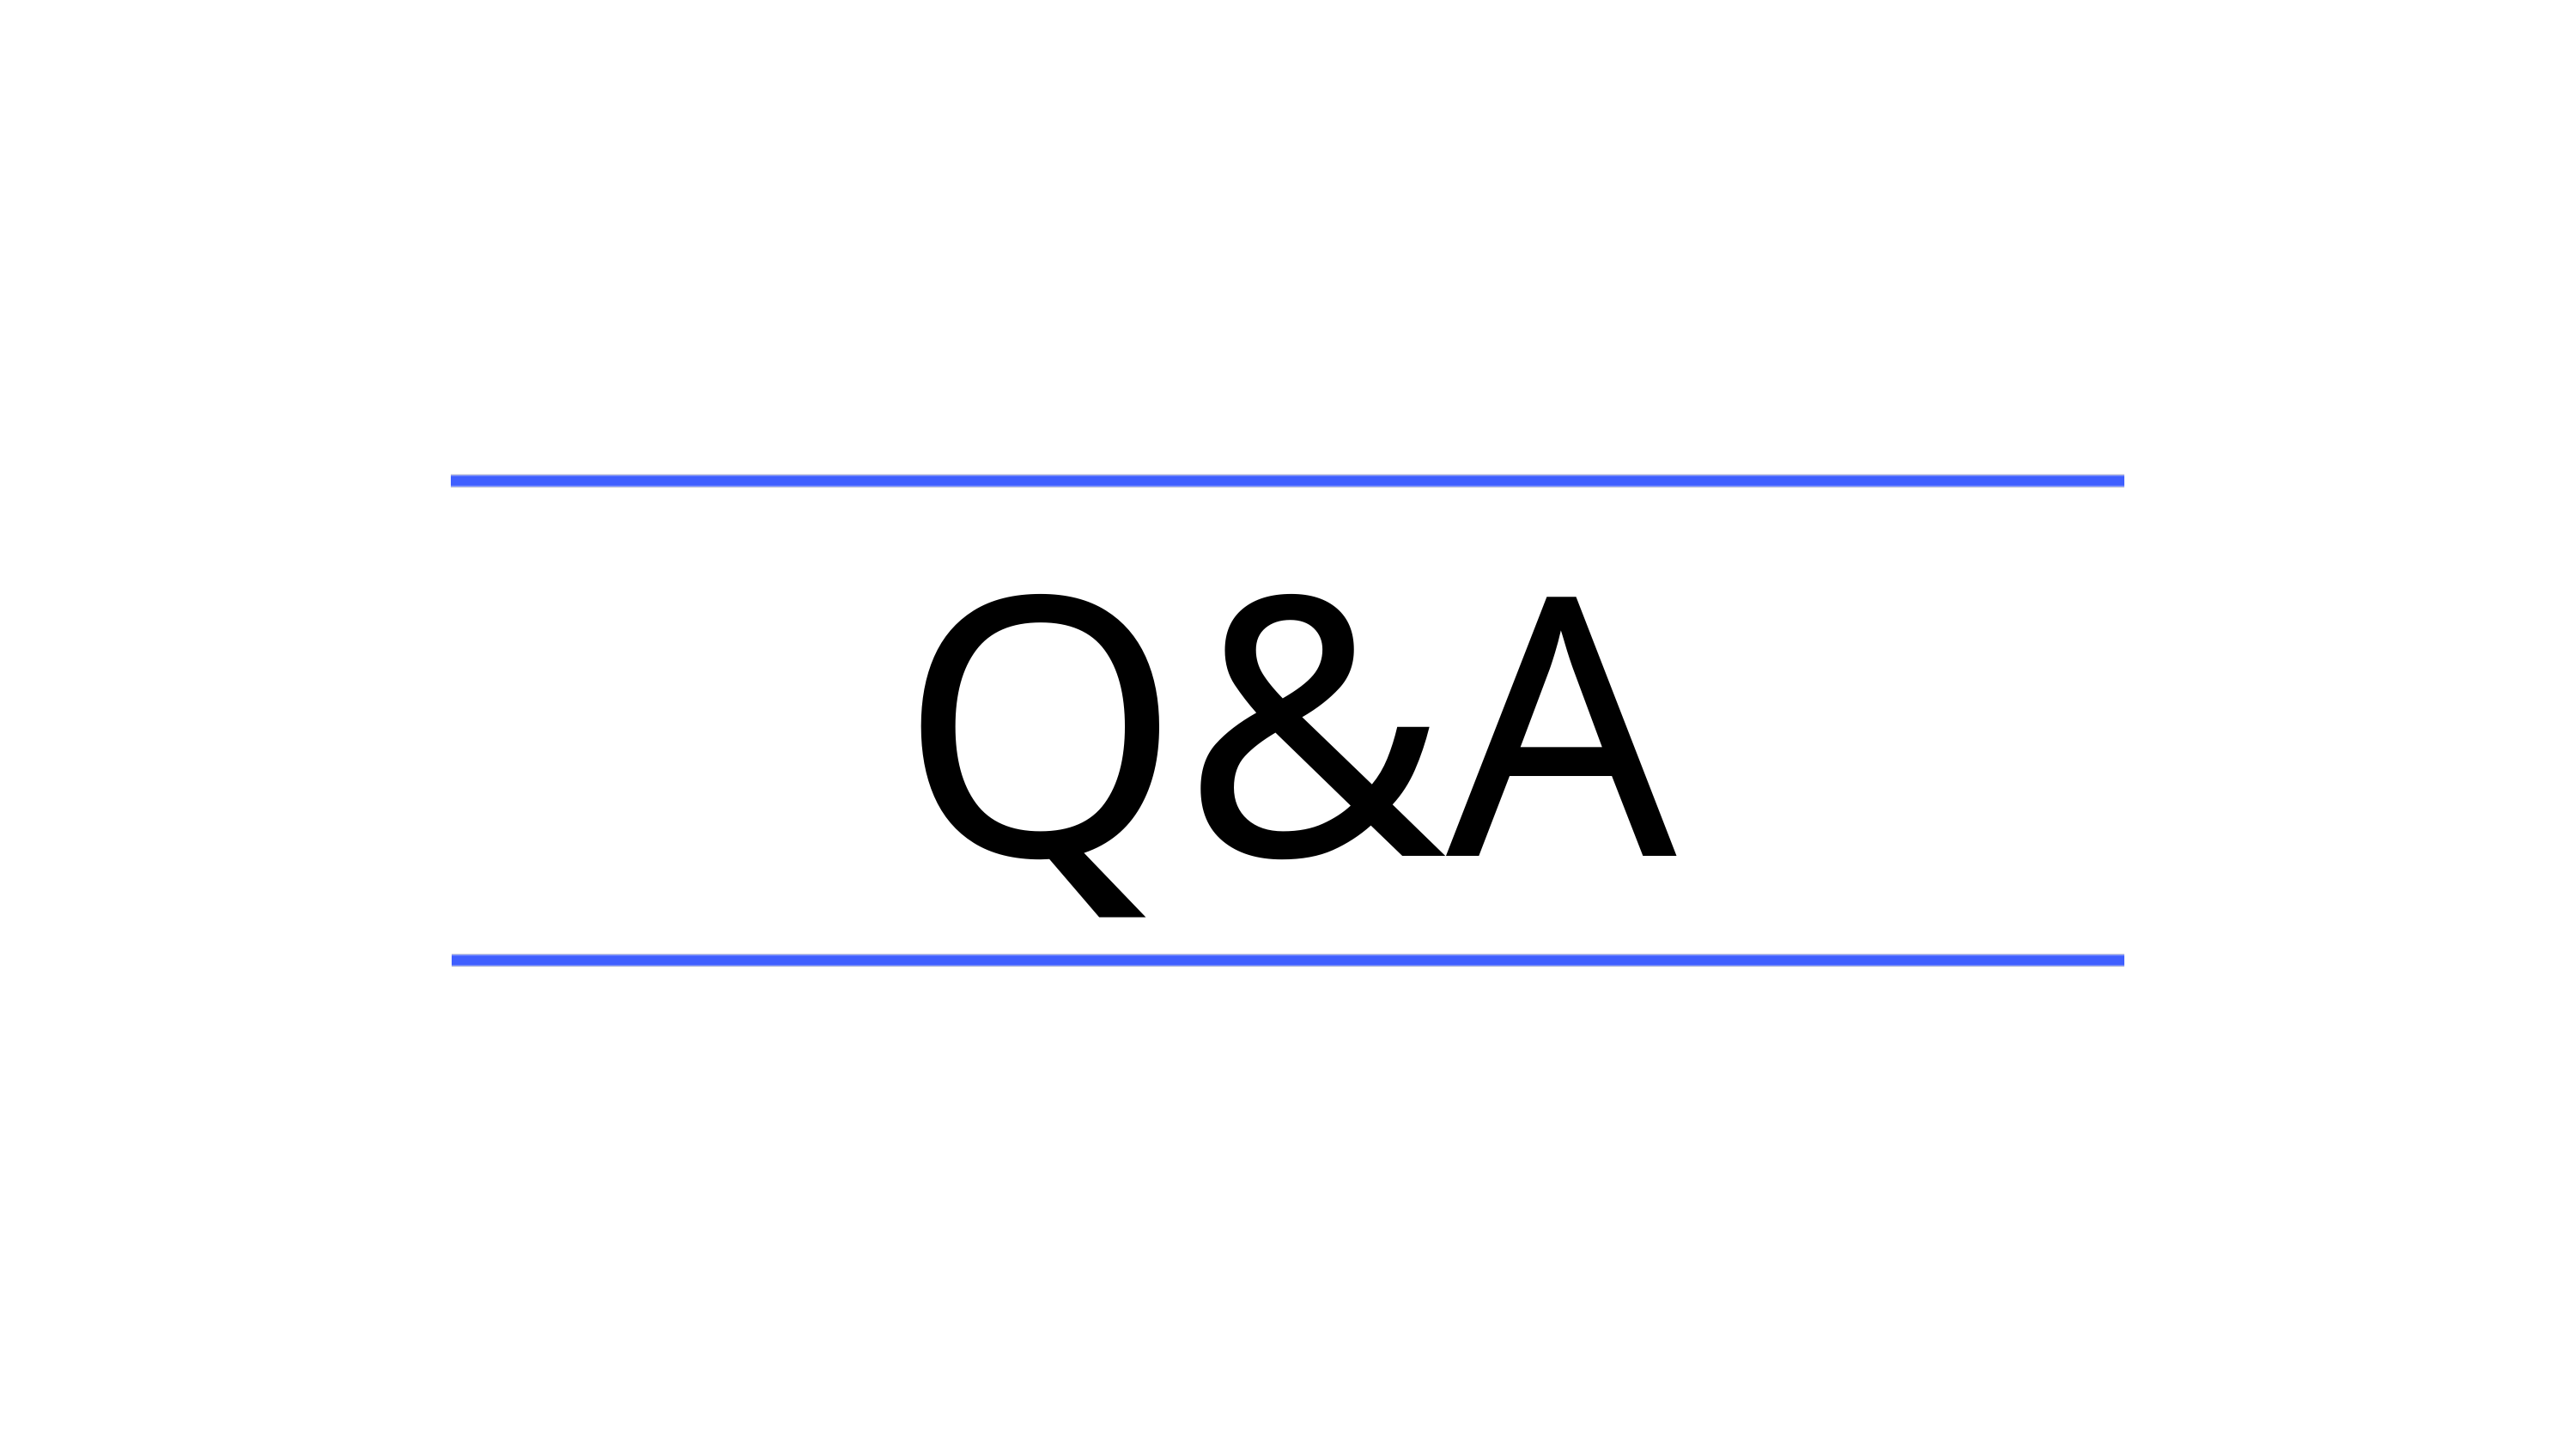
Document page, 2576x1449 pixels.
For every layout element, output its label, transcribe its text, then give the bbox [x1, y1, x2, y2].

picture [451, 938, 2125, 984]
text_box Q&A [46, 488, 2530, 960]
picture [451, 458, 2124, 504]
